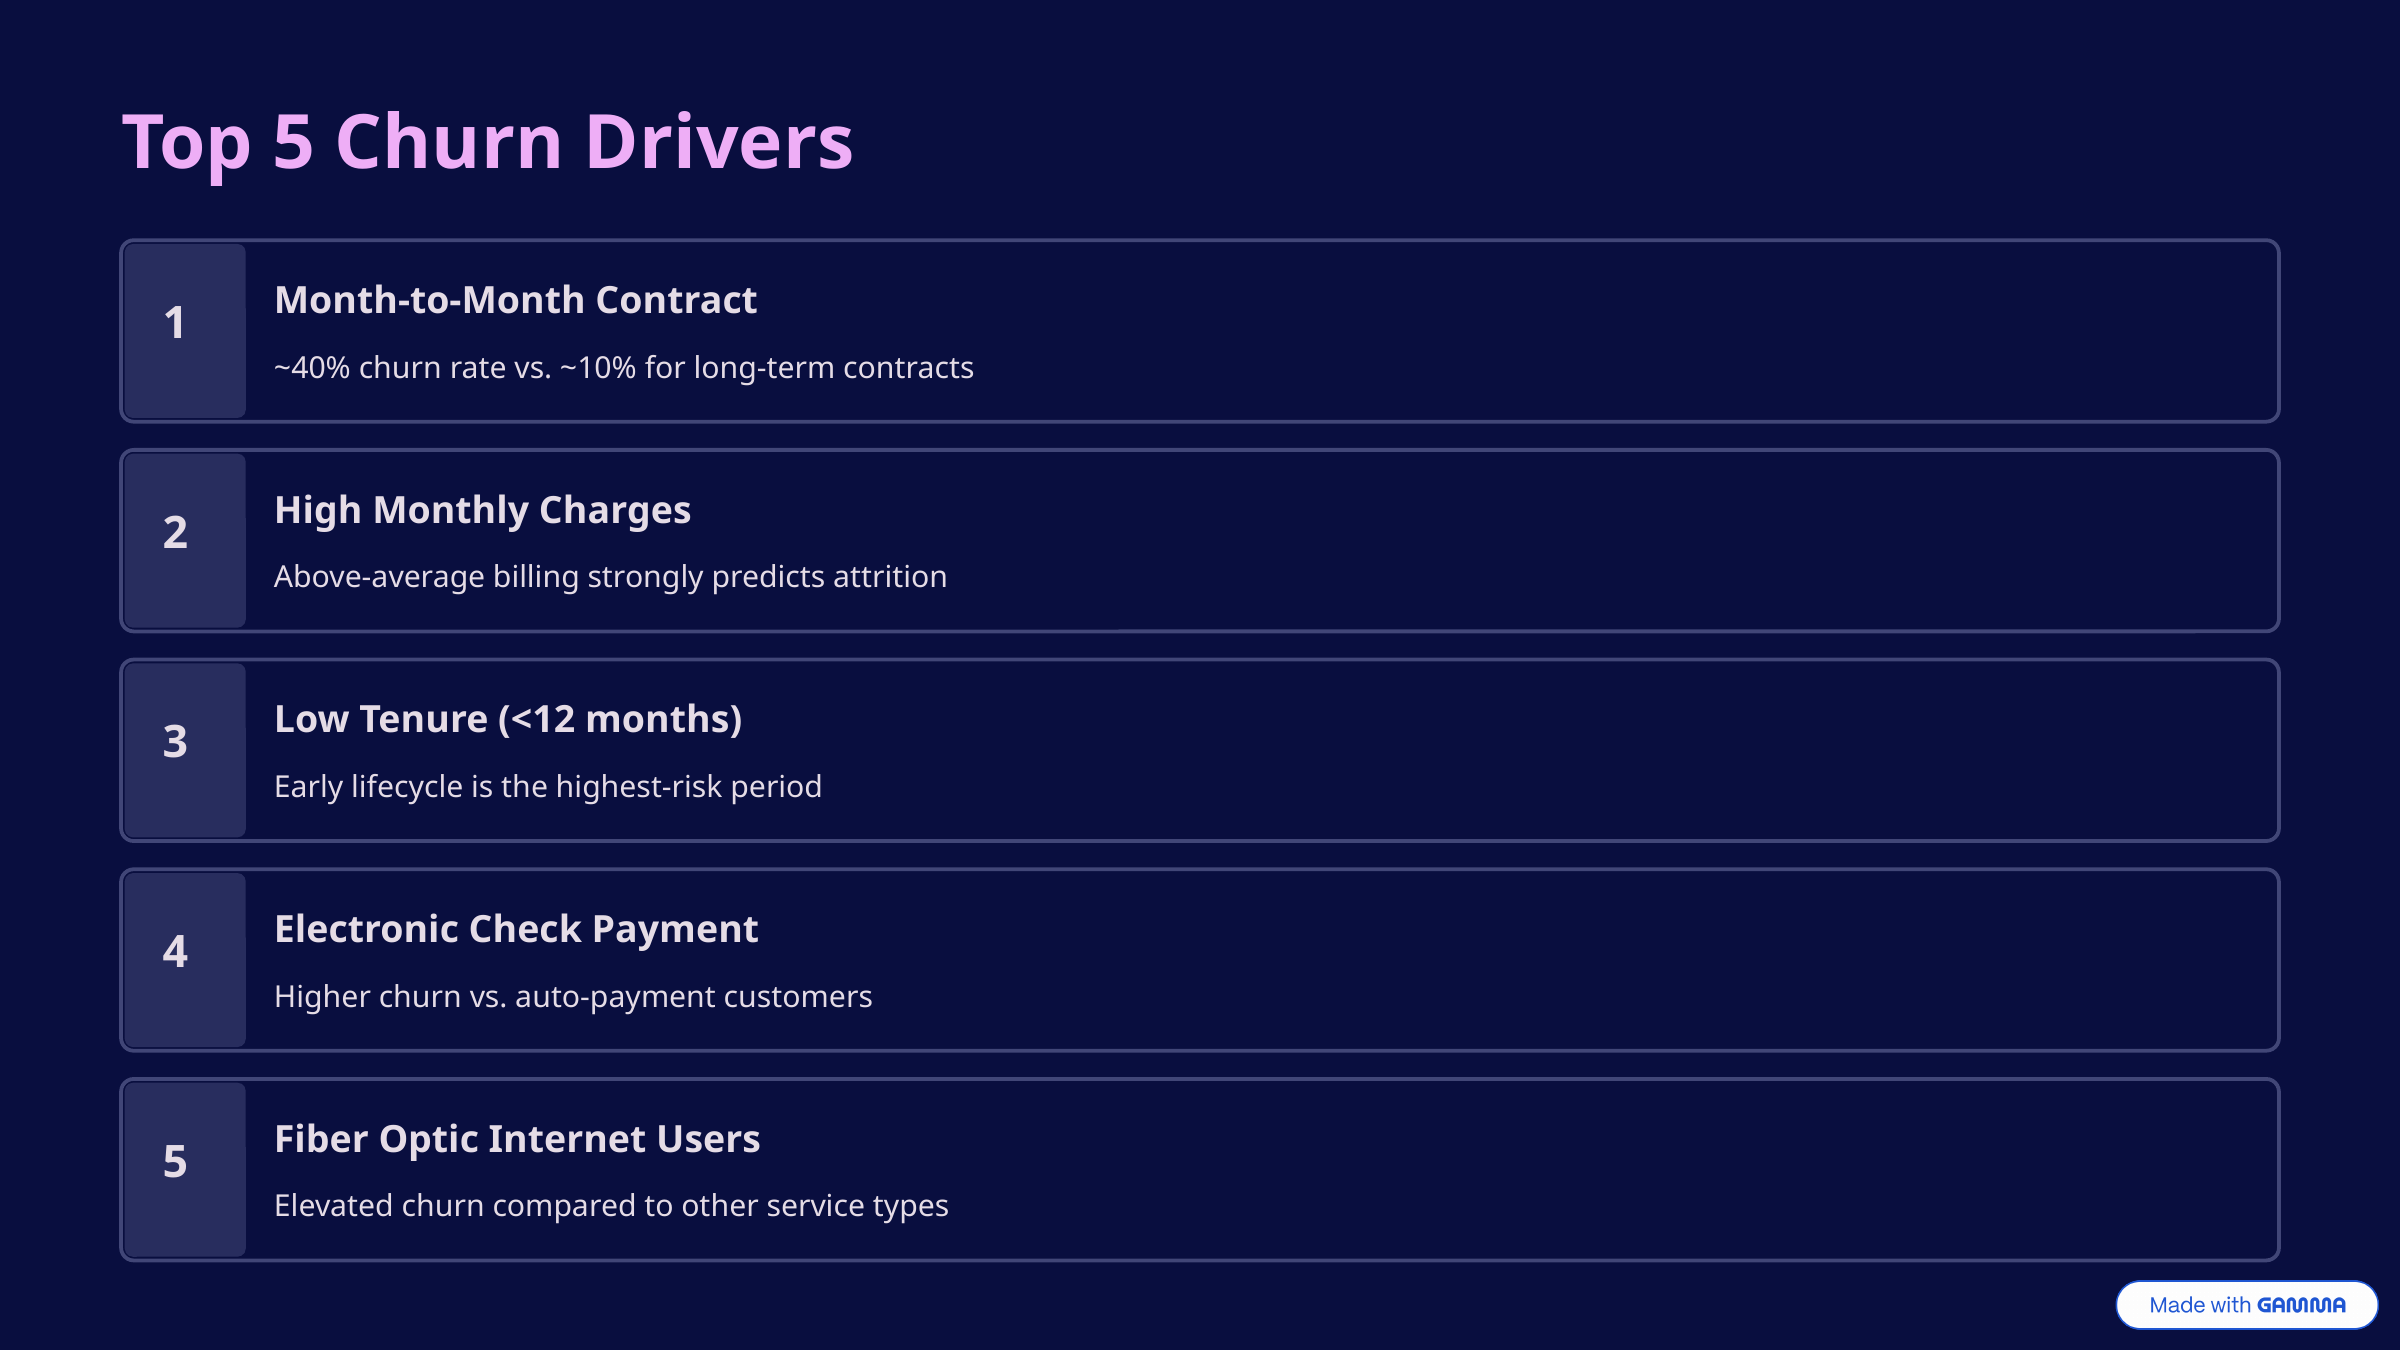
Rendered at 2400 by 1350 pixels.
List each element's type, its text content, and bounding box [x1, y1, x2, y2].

text_box Top 5 Churn Drivers [121, 89, 878, 184]
picture [2106, 1271, 2389, 1339]
text_box [124, 1082, 246, 1257]
text_box [121, 240, 2279, 422]
text_box 3 [162, 722, 208, 779]
text_box Low Tenure (<12 months) [273, 693, 728, 741]
text_box Elevated churn compared to other service types [273, 1177, 2245, 1224]
text_box [124, 453, 246, 628]
text_box 2 [162, 512, 208, 569]
text_box 5 [162, 1141, 208, 1199]
text_box 1 [162, 302, 208, 360]
text_box Early lifecycle is the highest-risk period [273, 757, 2245, 805]
text_box ~40% churn rate vs. ~10% for long-term contracts [273, 338, 2245, 385]
text_box [124, 873, 246, 1048]
text_box [124, 663, 246, 838]
text_box Electronic Check Payment [273, 903, 767, 951]
text_box 4 [162, 931, 208, 989]
text_box Higher churn vs. auto-payment customers [273, 967, 2245, 1014]
text_box Fiber Optic Internet Users [273, 1113, 757, 1161]
text_box Month-to-Month Contract [273, 274, 760, 322]
text_box [124, 243, 246, 418]
text_box Above-average billing strongly predicts attrition [273, 548, 2245, 595]
text_box [121, 1078, 2279, 1261]
text_box [121, 659, 2279, 842]
text_box [121, 449, 2279, 632]
text_box High Monthly Charges [273, 483, 689, 532]
text_box [121, 869, 2279, 1051]
